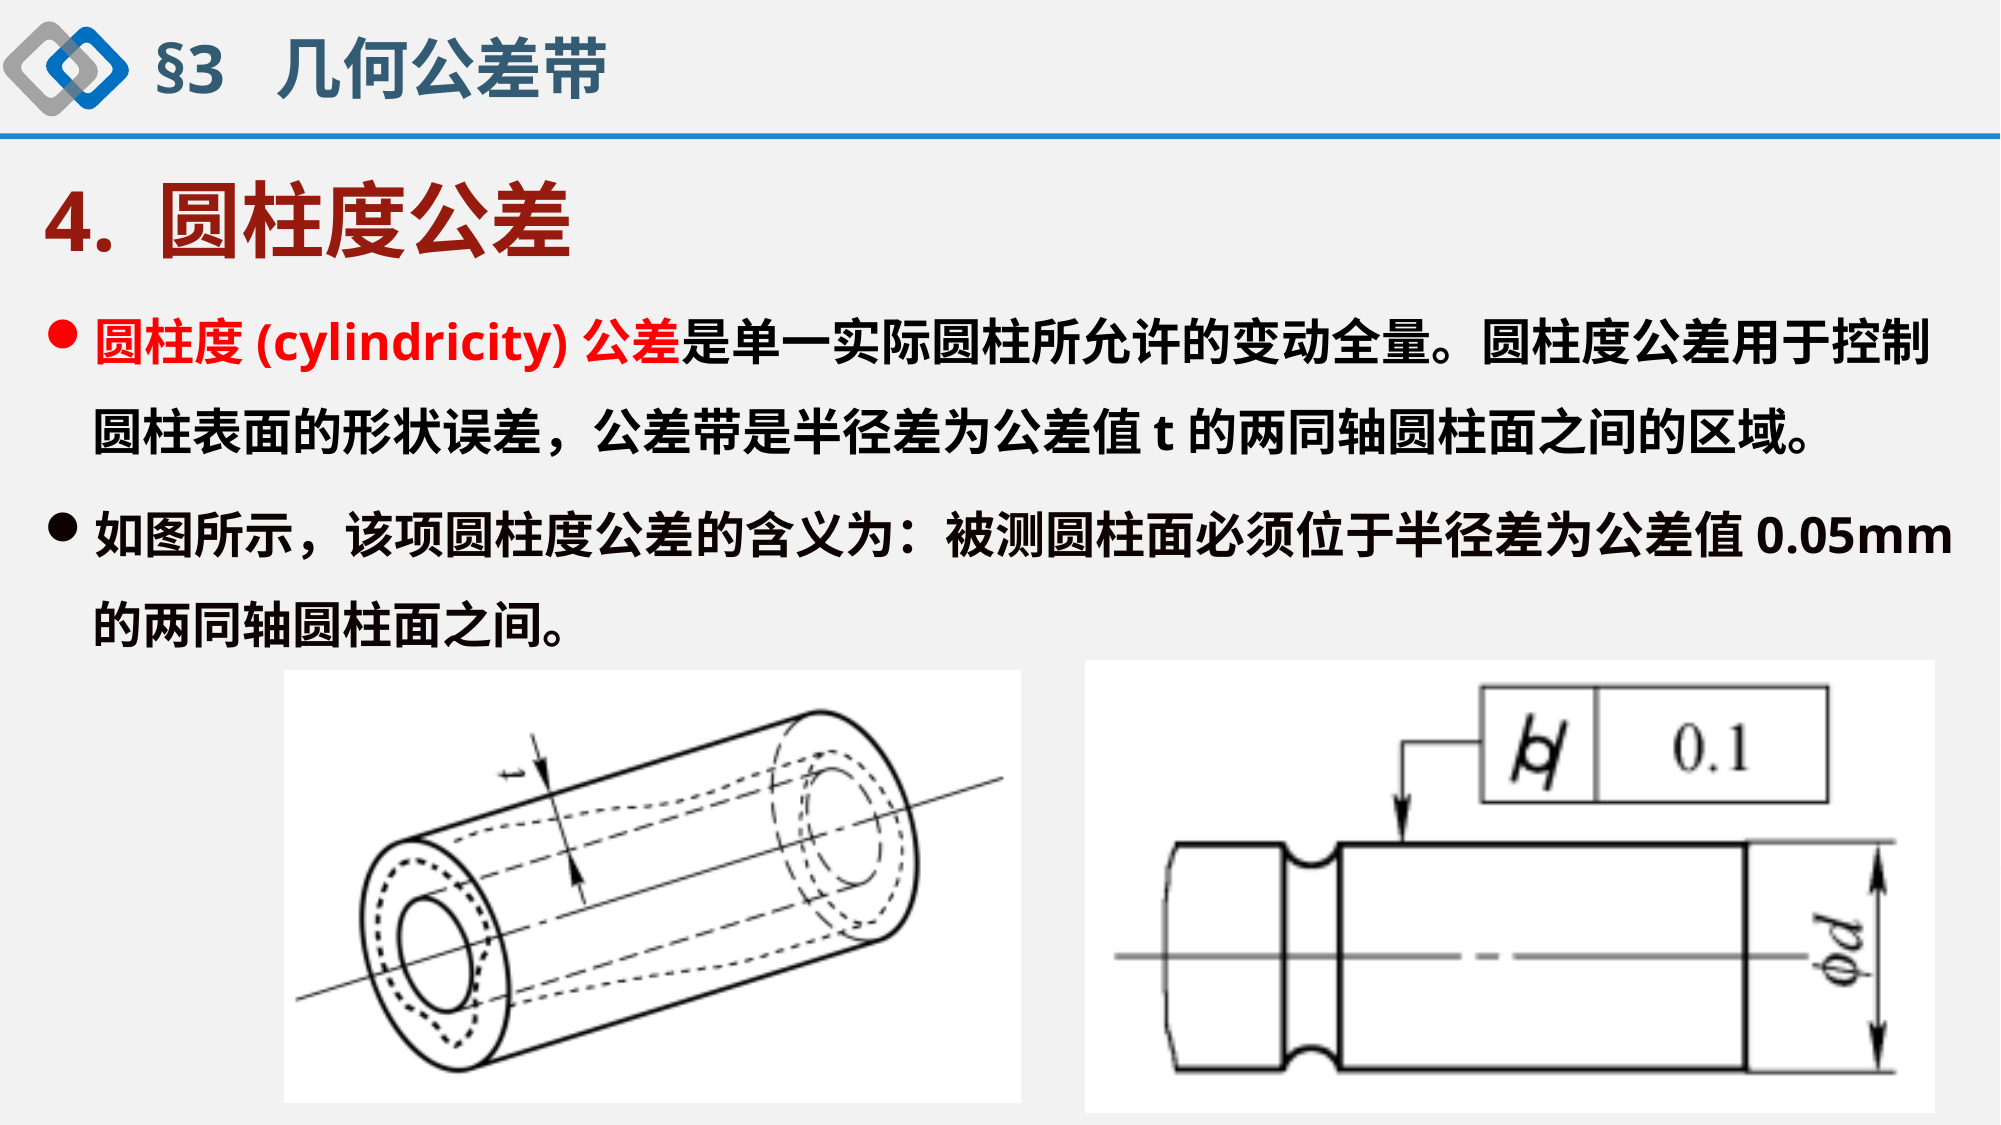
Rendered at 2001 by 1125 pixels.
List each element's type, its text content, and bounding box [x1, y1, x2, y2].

picture [283, 670, 1021, 1103]
text_box 4. 圆柱度公差 圆柱度(cylindricity)公差是单一实际圆柱所允许的变动全量。圆柱度公差用于控制圆柱表面的形状误差，公差带是半径差为公差值t的两同轴圆柱面之间的区域。 如图所示，该项圆柱度公差的含义为：被测圆柱面必须位于半径差为公差值0.05mm的两同轴圆柱面之间。 [29, 160, 1971, 1020]
picture [1084, 660, 1935, 1113]
text_box §3 几何公差带 [139, 18, 1510, 115]
